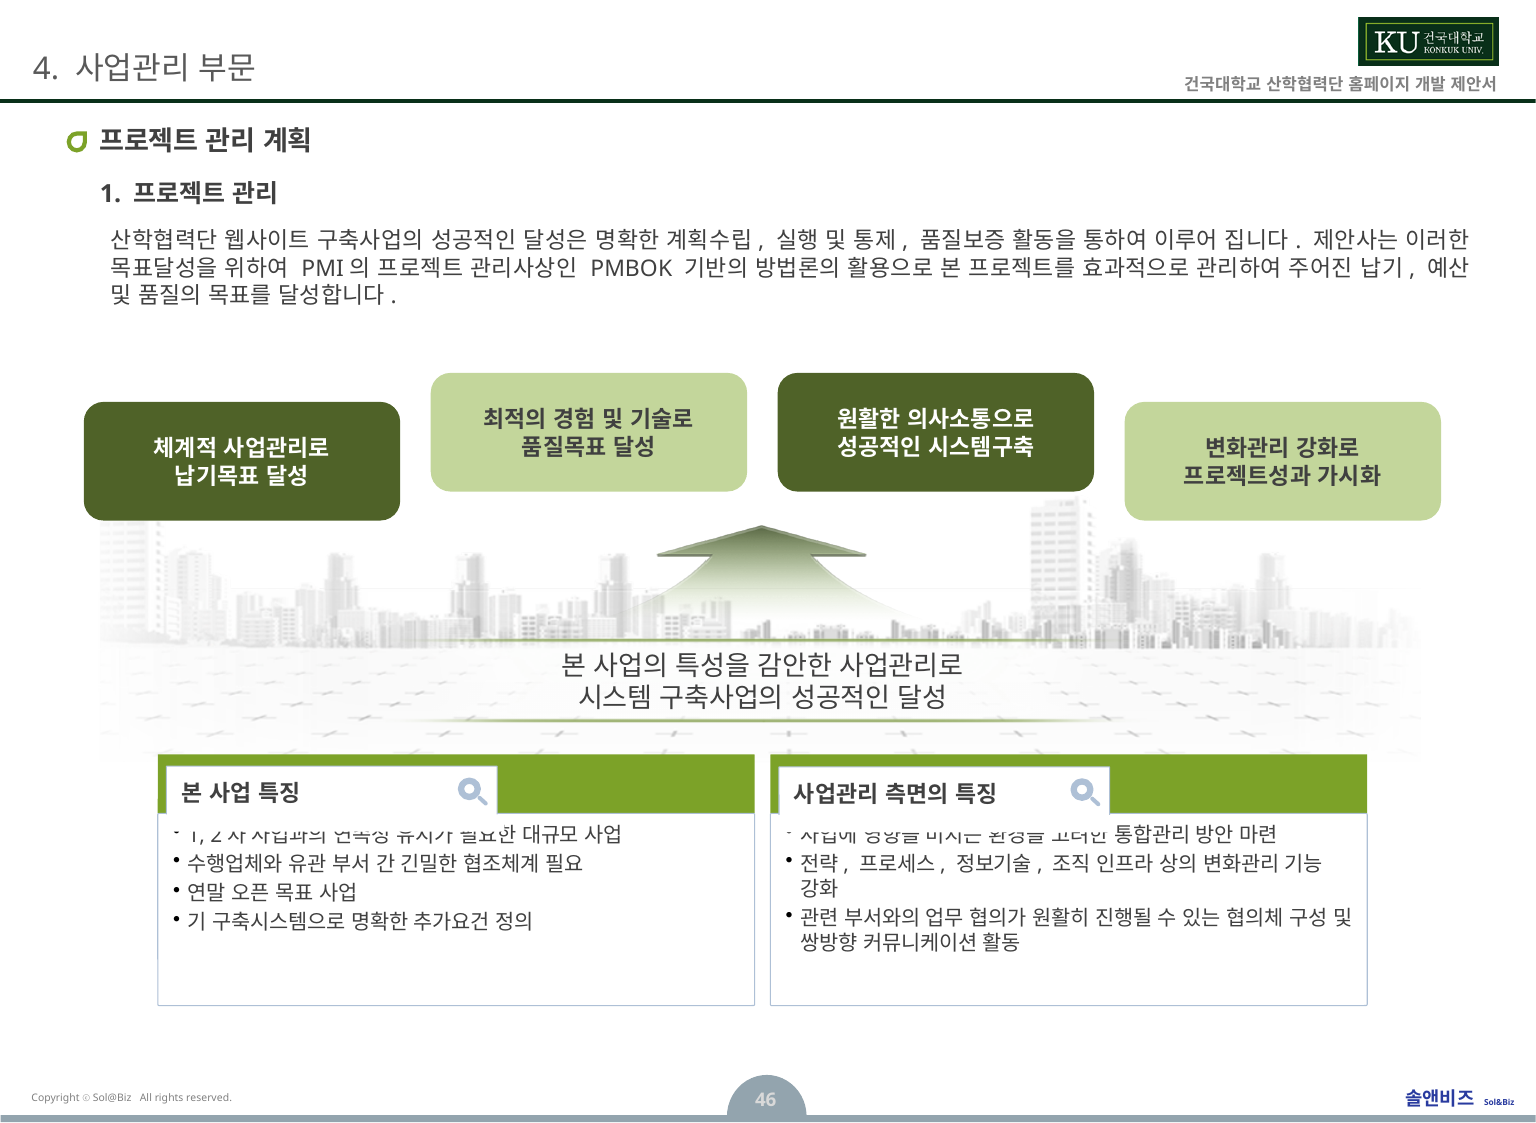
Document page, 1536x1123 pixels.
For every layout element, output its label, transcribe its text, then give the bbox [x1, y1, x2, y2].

picture [1358, 17, 1499, 66]
text_box 산학협력단 웹사이트 구축사업의 성공적인 달성은 명확한 계획수립, 실행 및 통제, 품질보증 활동을 통하여 이루어 집니다. 제안사는 이러한 목표달성을 위하여 PMI의 프로젝트 관리사상인 PMBOK 기반의 방법론의 활용으로 본 프로젝트를 효과적으로 관리하여 주어진 납기, 예산 및 품질의 목표를 달성합니다. [95, 218, 1485, 334]
picture [84, 521, 1422, 779]
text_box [345, 630, 1180, 732]
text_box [157, 754, 1368, 1006]
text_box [83, 372, 1442, 521]
title 프로젝트 관리 계획 [99, 123, 1534, 157]
text_box 1. 프로젝트 관리 [100, 177, 861, 208]
